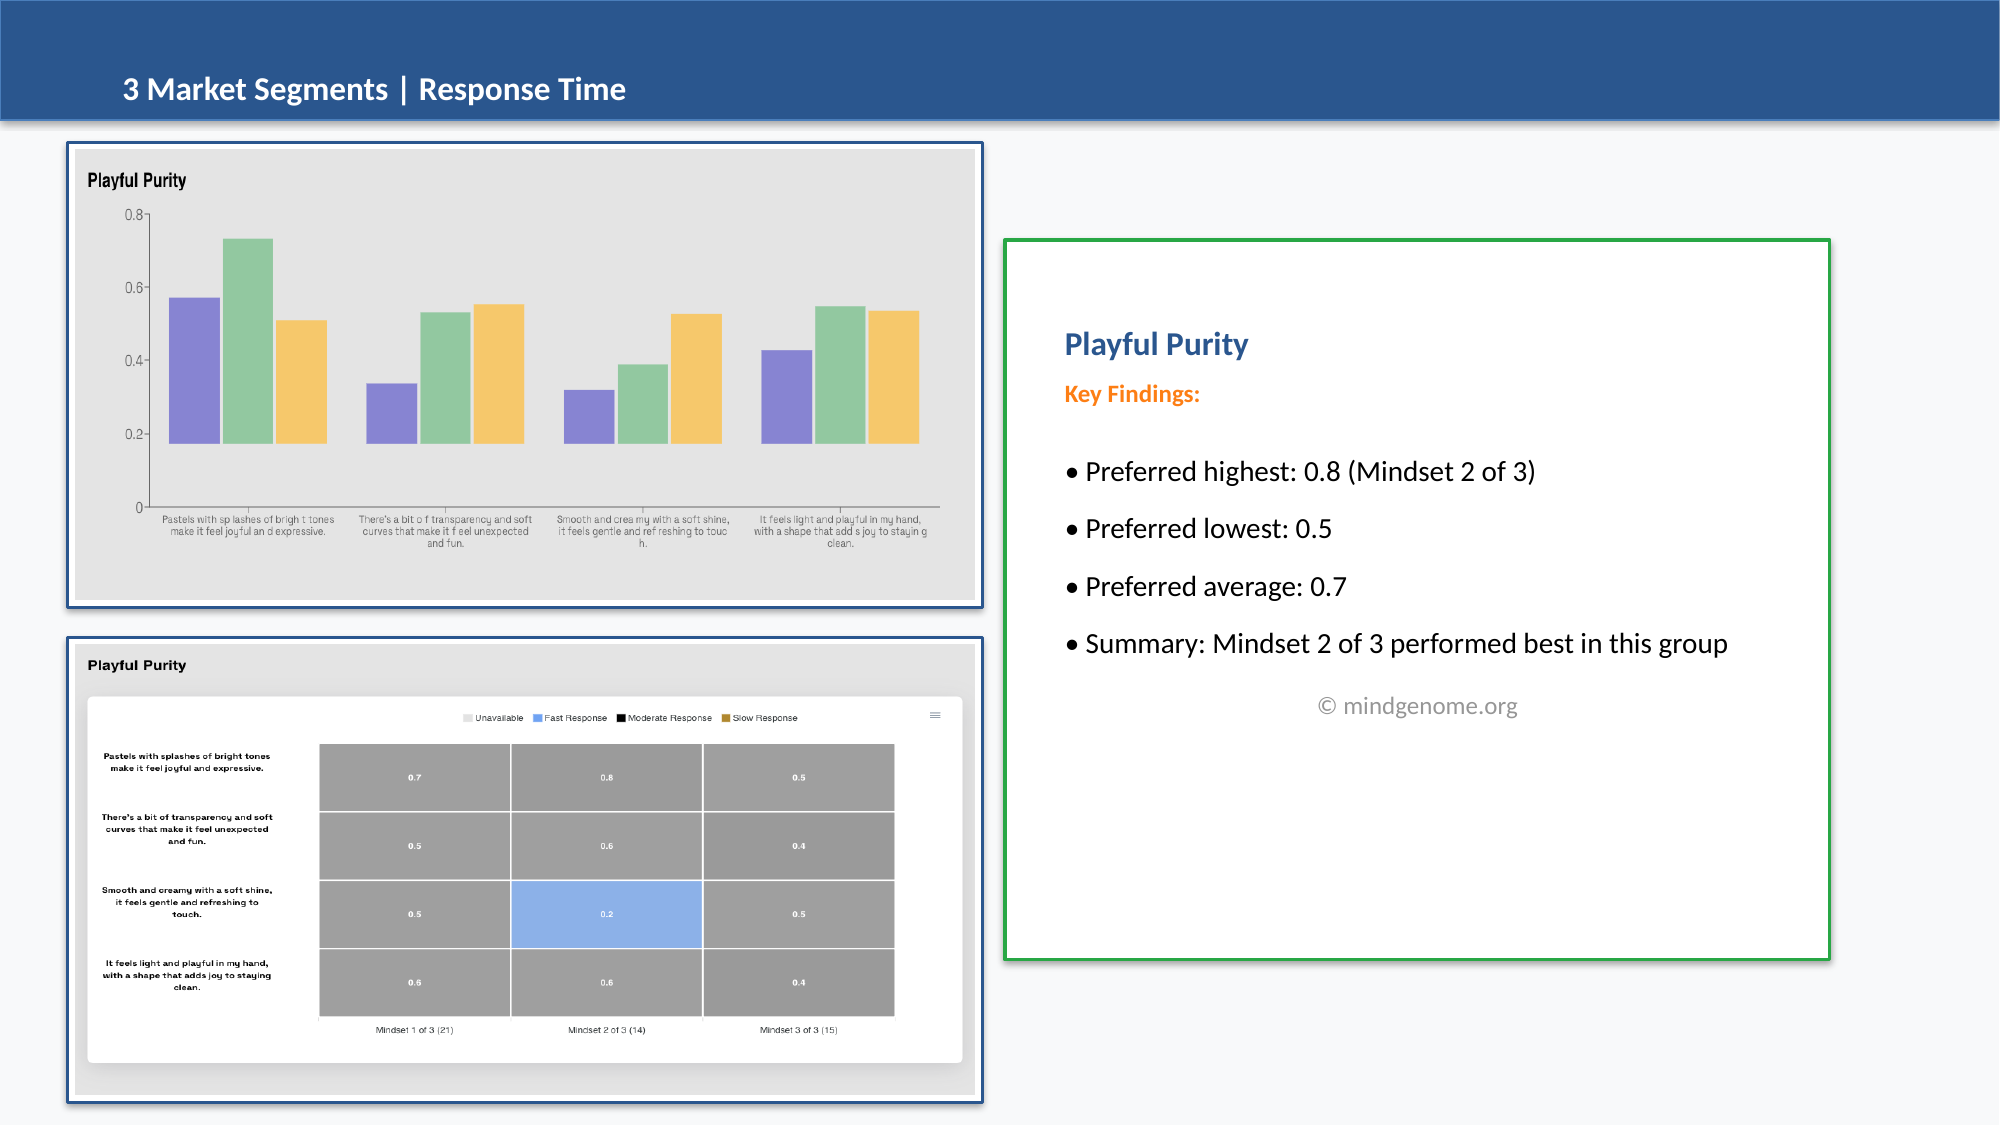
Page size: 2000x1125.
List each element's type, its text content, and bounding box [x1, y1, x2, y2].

picture [74, 644, 976, 1096]
text_box [67, 637, 983, 1103]
text_box [1004, 239, 1831, 961]
text_box Playful Purity Key Findings: • Preferred highest: 0.8 (Mindset 2 of 3) • Preferred lowest: 0.5 • Preferred average: 0.7 • Summary: Mindset 2 of 3 performed best in this group © mindgenome.org [1049, 270, 1785, 727]
text_box [0, 0, 2000, 121]
picture [74, 149, 976, 601]
text_box 3 Market Segments | Response Time [107, 14, 643, 115]
text_box [67, 142, 983, 608]
